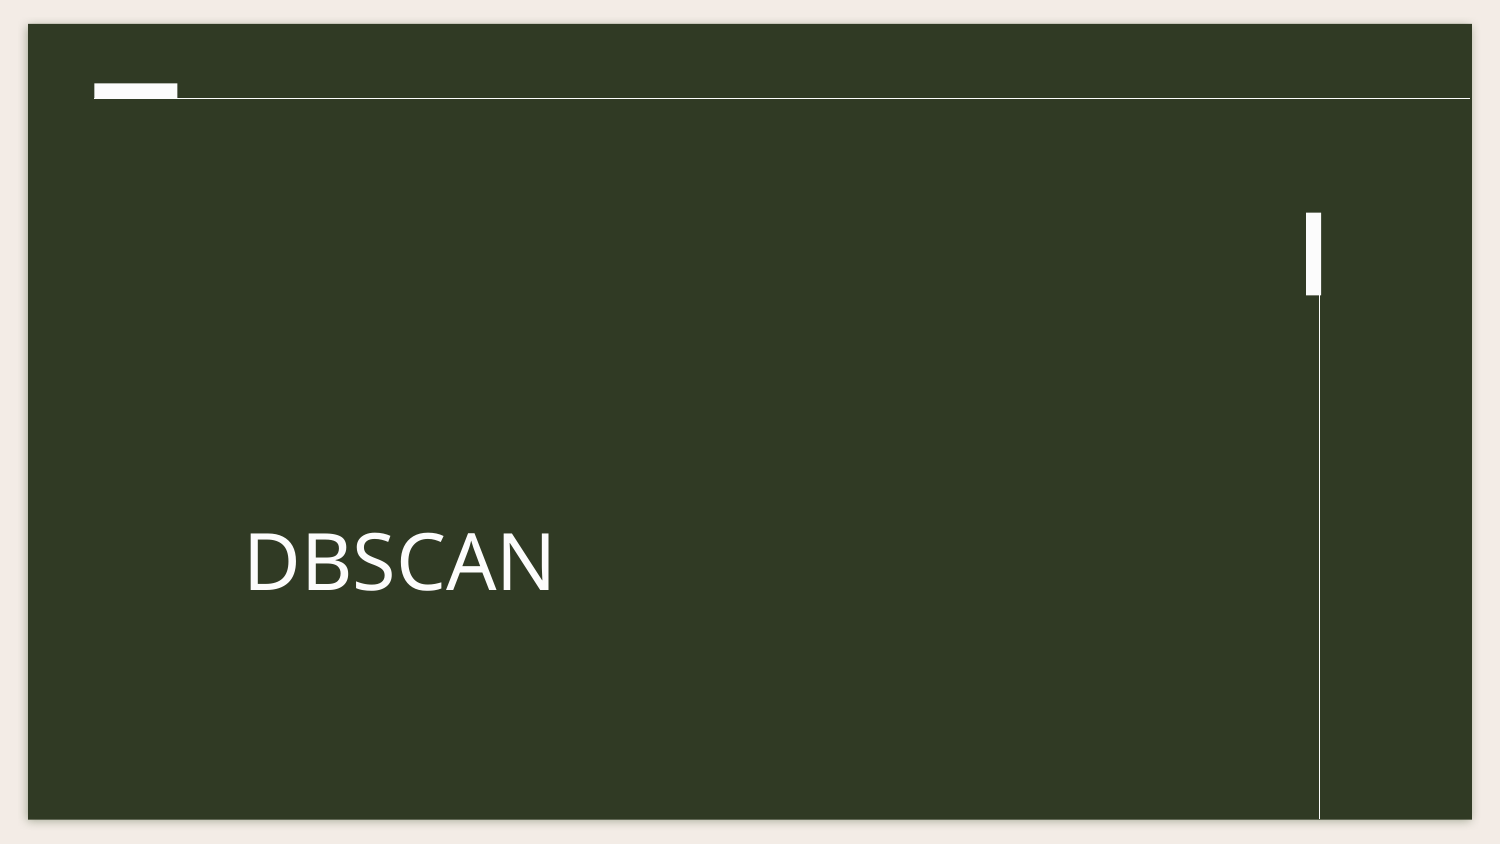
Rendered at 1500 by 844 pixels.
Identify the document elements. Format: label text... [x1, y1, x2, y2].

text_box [94, 83, 1471, 99]
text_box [1305, 212, 1322, 820]
title DBSCAN [228, 410, 944, 621]
